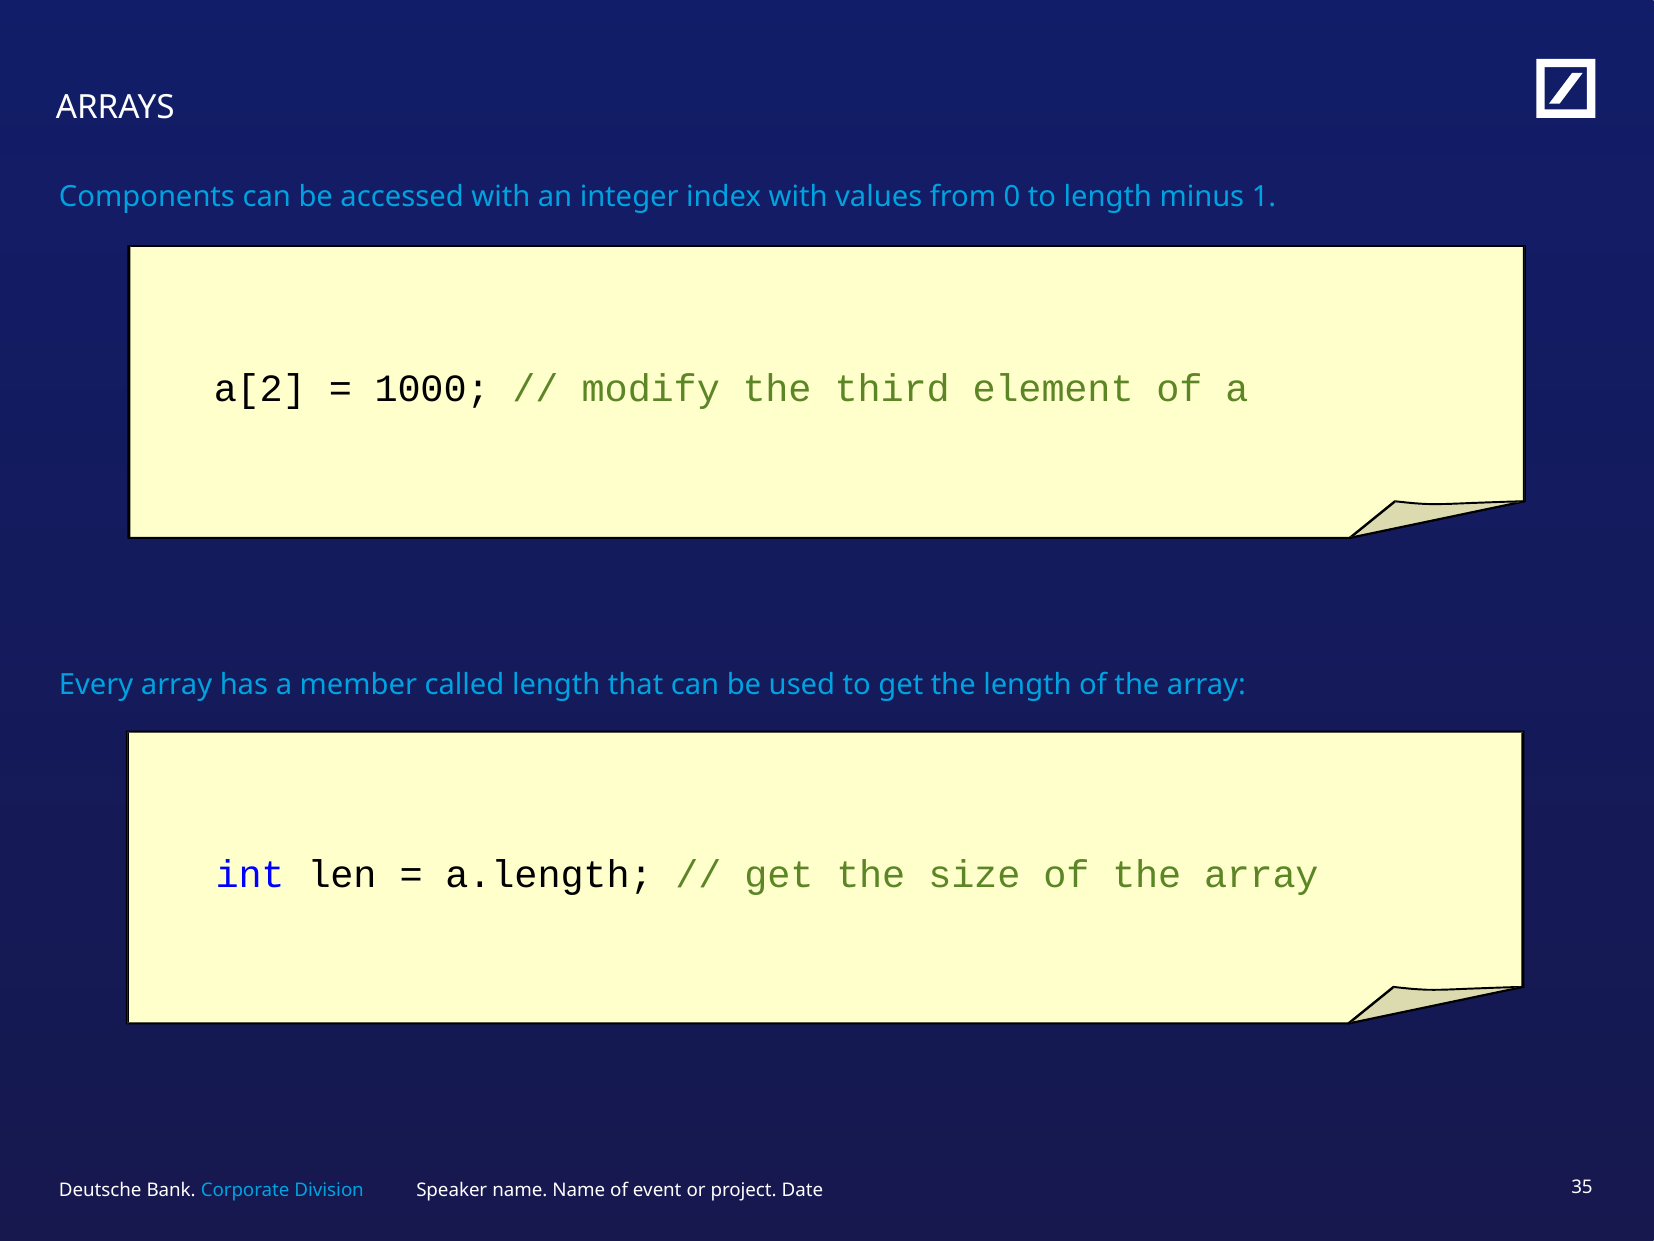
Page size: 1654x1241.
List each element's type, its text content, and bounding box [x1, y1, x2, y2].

footer Speaker name. Name of event or project. Date [416, 1181, 1227, 1212]
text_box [125, 730, 1525, 1025]
text_box Every array has a member called length that can be used to get the length of the array: [58, 665, 1595, 724]
list Components can be accessed with an integer index with values from 0 to length minus 1. [59, 177, 1595, 236]
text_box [127, 244, 1527, 540]
slide_number 34 [1535, 1181, 1593, 1212]
title ARRAYS [55, 90, 1477, 183]
